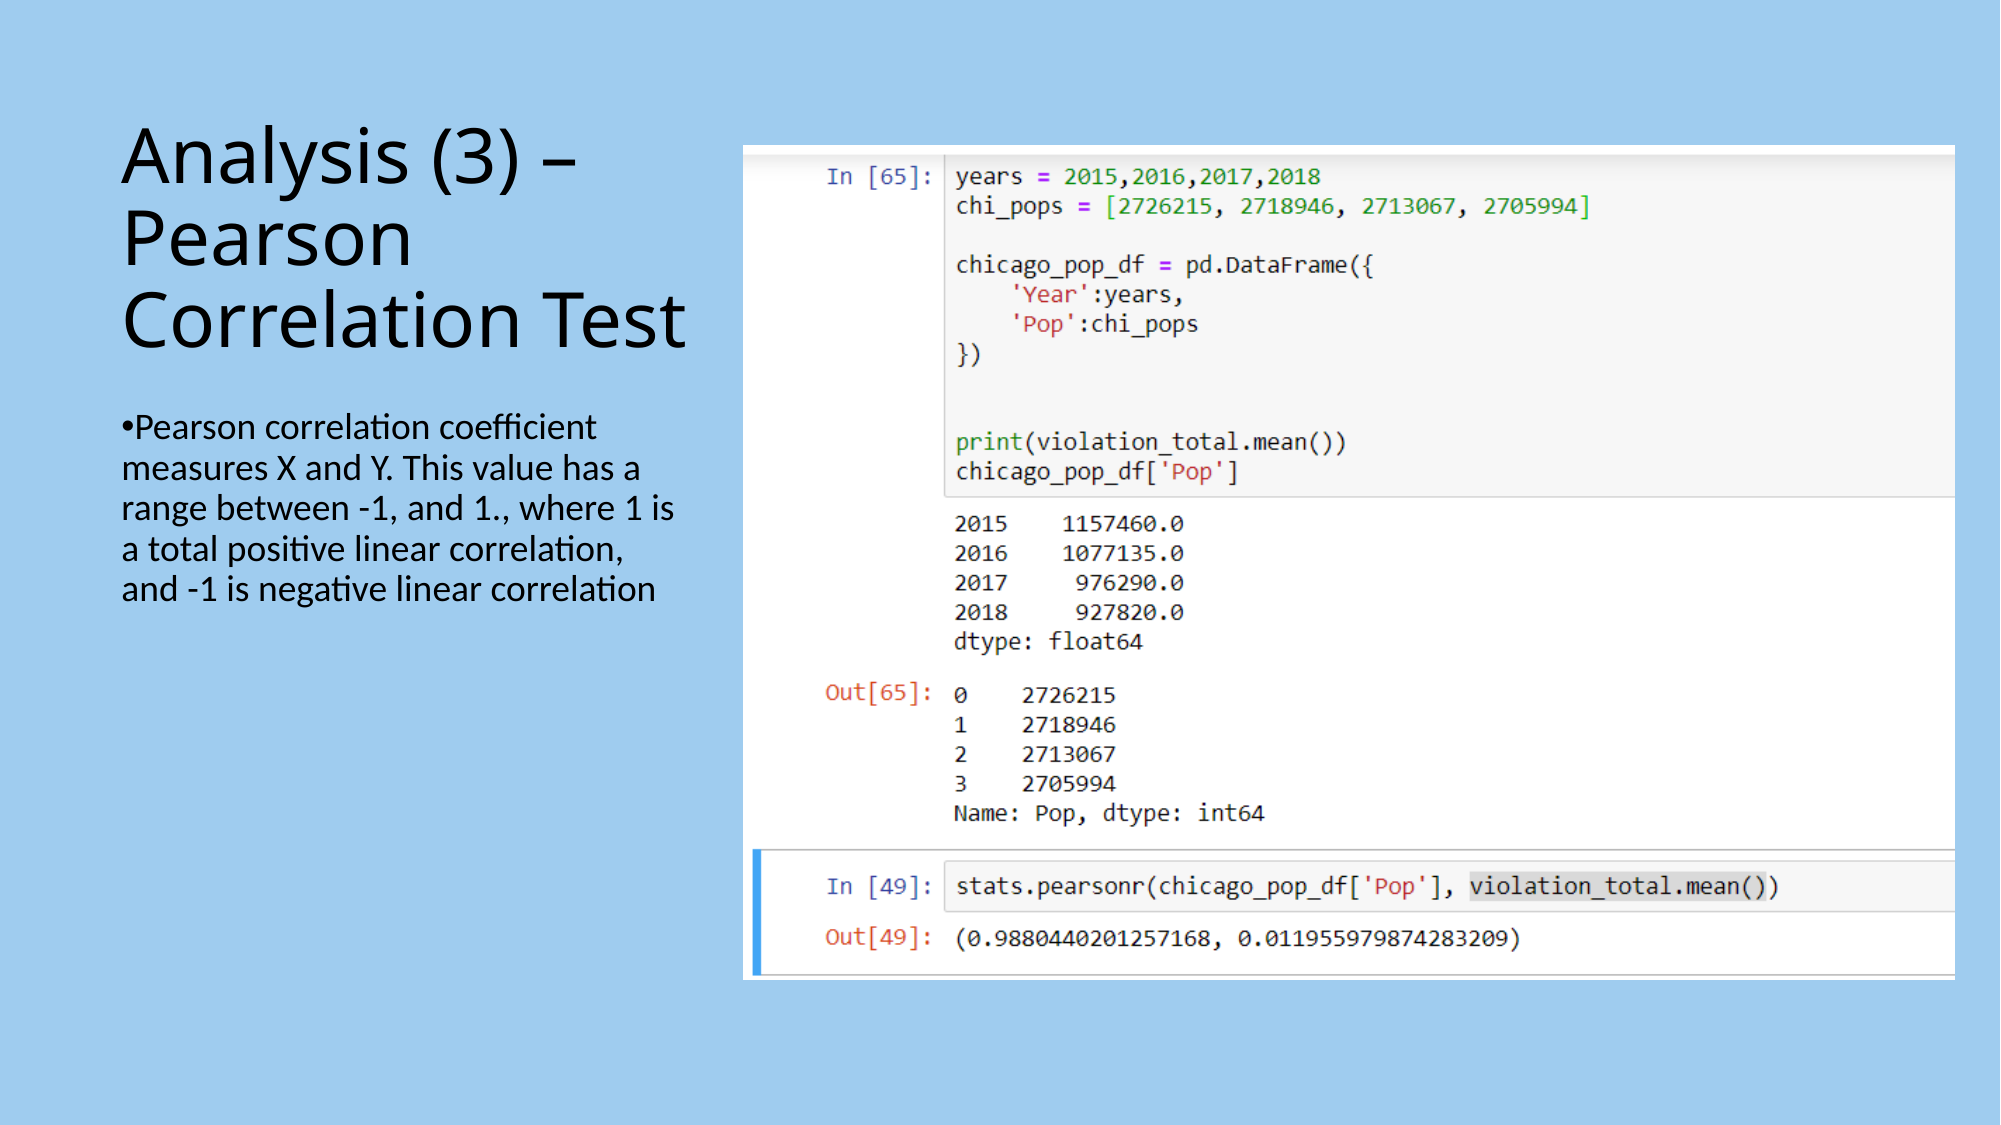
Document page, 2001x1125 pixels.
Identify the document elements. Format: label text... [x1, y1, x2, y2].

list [743, 145, 1955, 980]
title Analysis (3) – Pearson Correlation Test [106, 103, 706, 379]
list Pearson correlation coefficient measures X and Y. This value has a range between -1, and 1., where 1 is a total positive linear correlation, and -1 is negative linear correlation [106, 399, 706, 1021]
